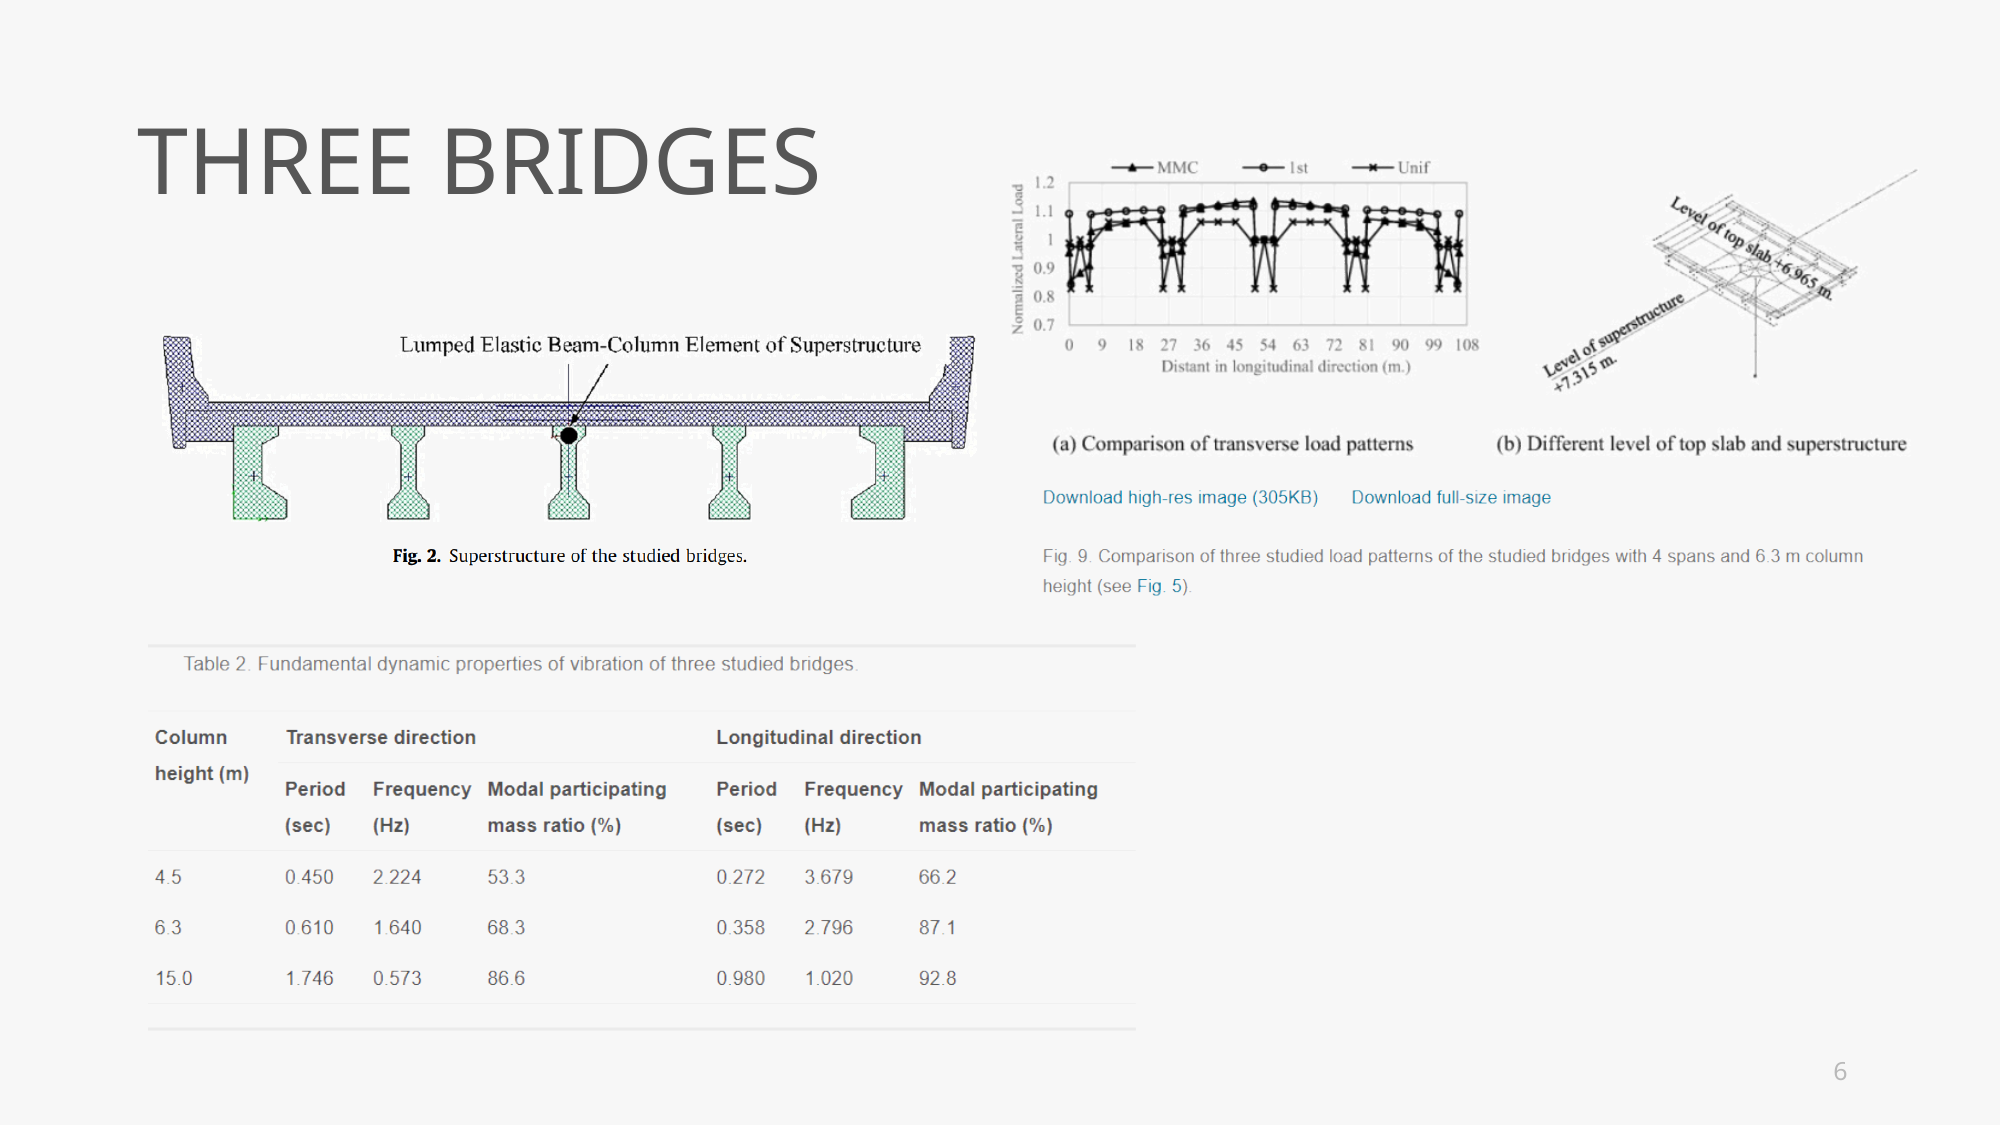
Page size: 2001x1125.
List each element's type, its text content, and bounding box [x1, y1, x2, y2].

picture [137, 636, 1153, 1043]
picture [137, 151, 1932, 609]
slide_number 6 [1412, 1042, 1863, 1103]
list THREE BRIDGES [137, 108, 873, 224]
